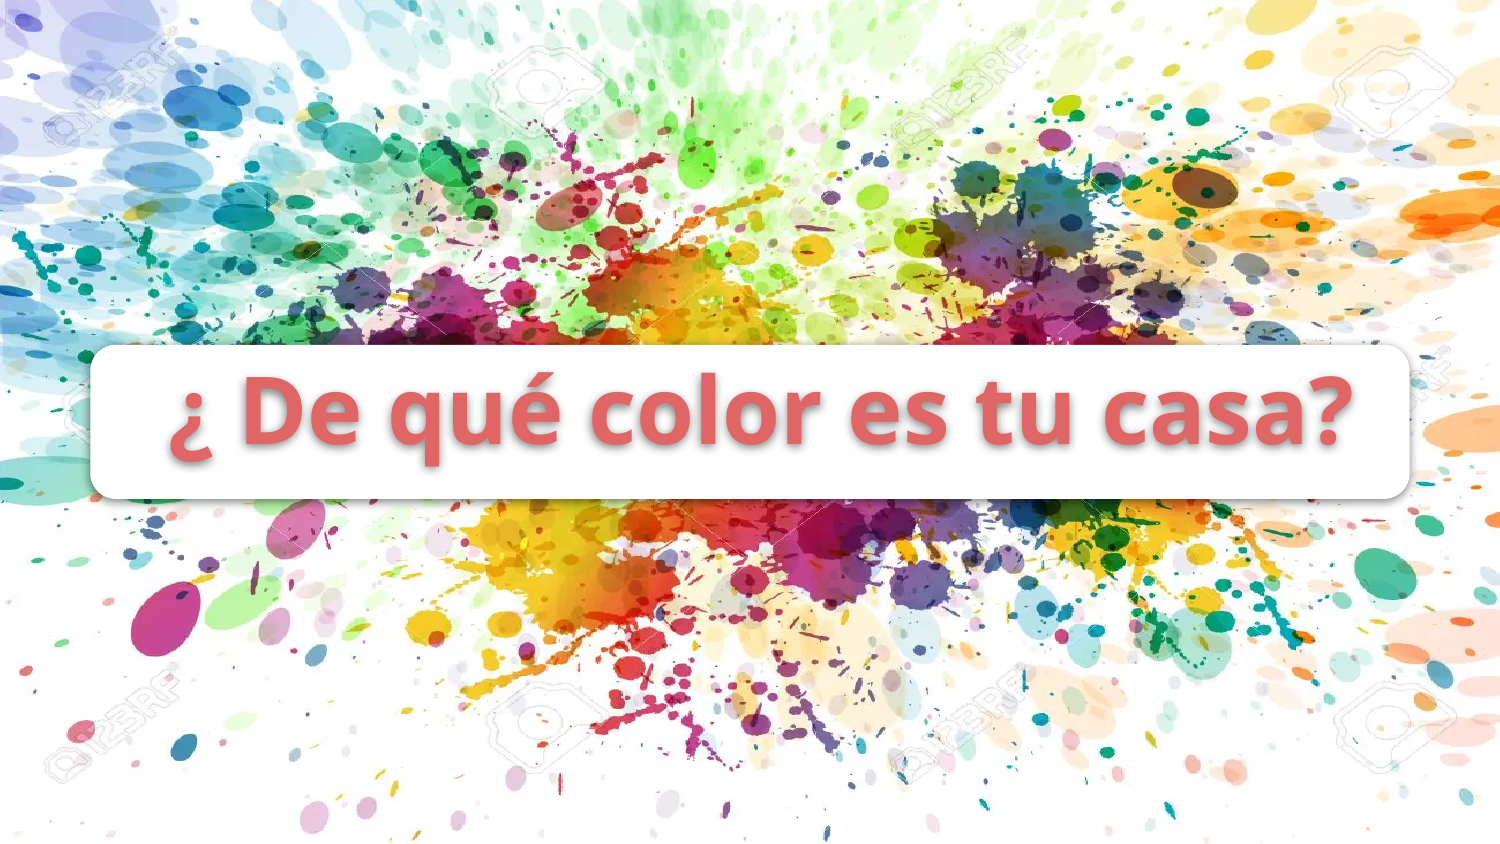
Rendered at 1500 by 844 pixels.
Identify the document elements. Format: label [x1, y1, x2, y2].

picture [0, 0, 1500, 844]
text_box [90, 344, 1410, 500]
